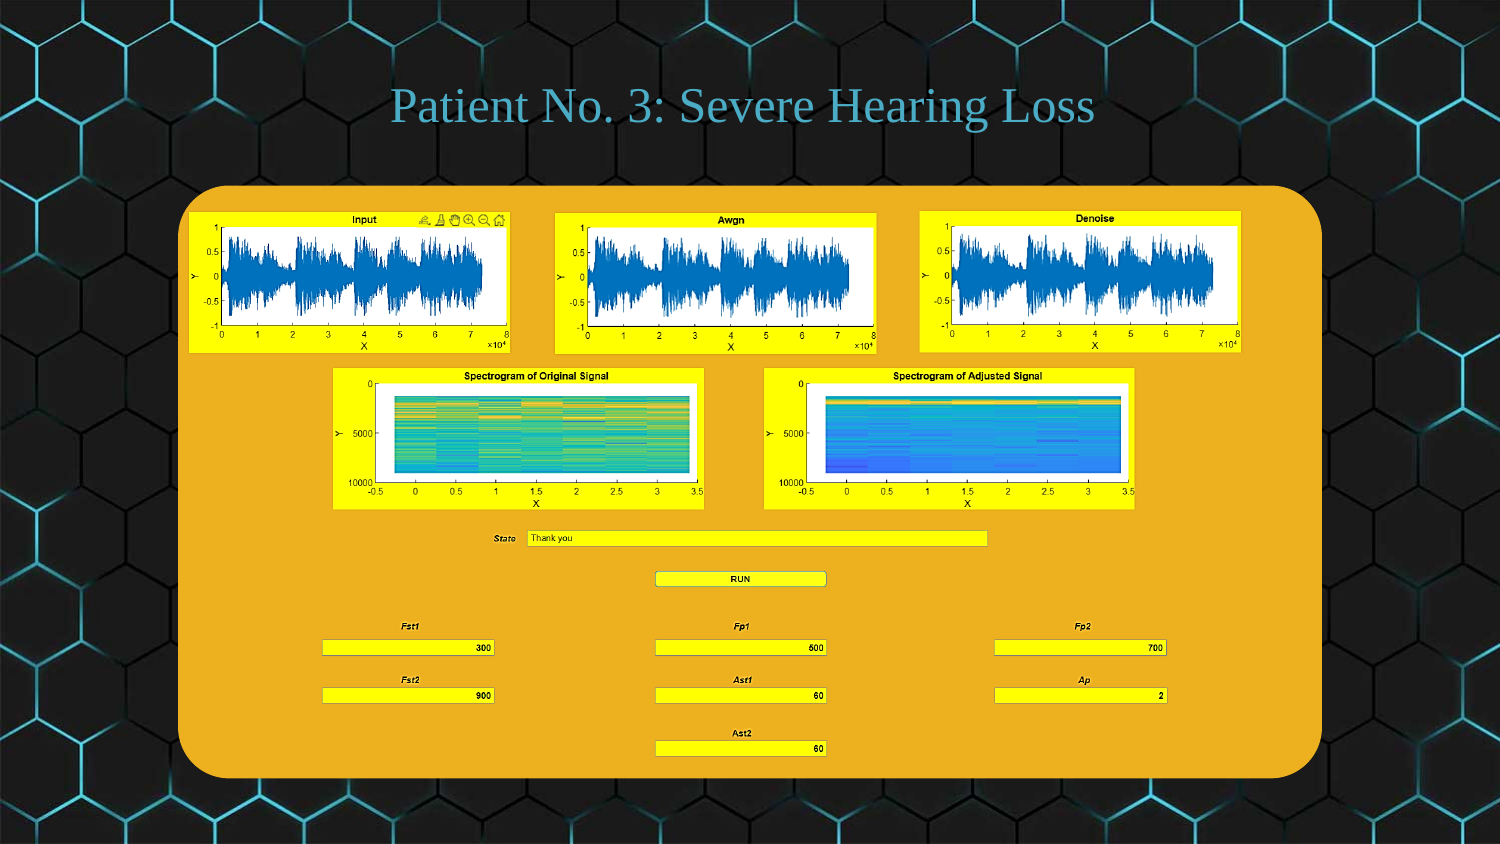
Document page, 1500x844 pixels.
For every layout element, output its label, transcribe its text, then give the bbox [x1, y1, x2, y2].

picture [0, 0, 1500, 844]
text_box Patient No. 3: Severe Hearing Loss [374, 65, 1125, 140]
